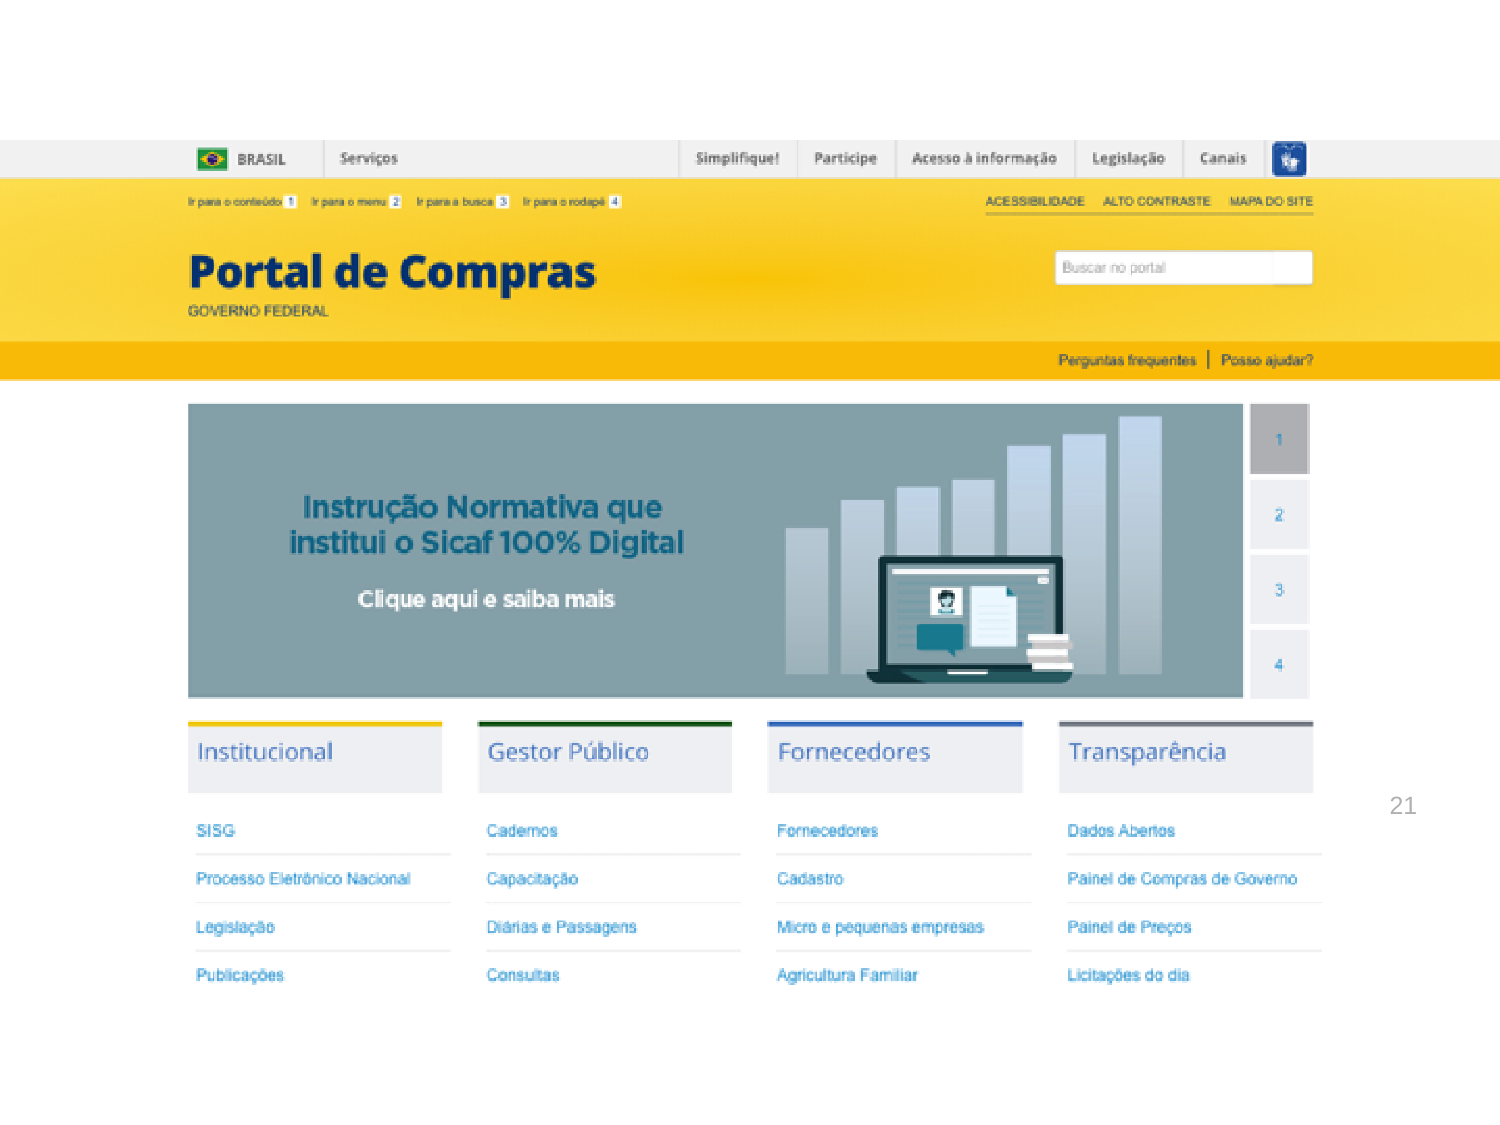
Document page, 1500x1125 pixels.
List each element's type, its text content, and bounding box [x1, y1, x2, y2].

text_box [0, 140, 1500, 985]
slide_number 21 [1383, 480, 1424, 1125]
